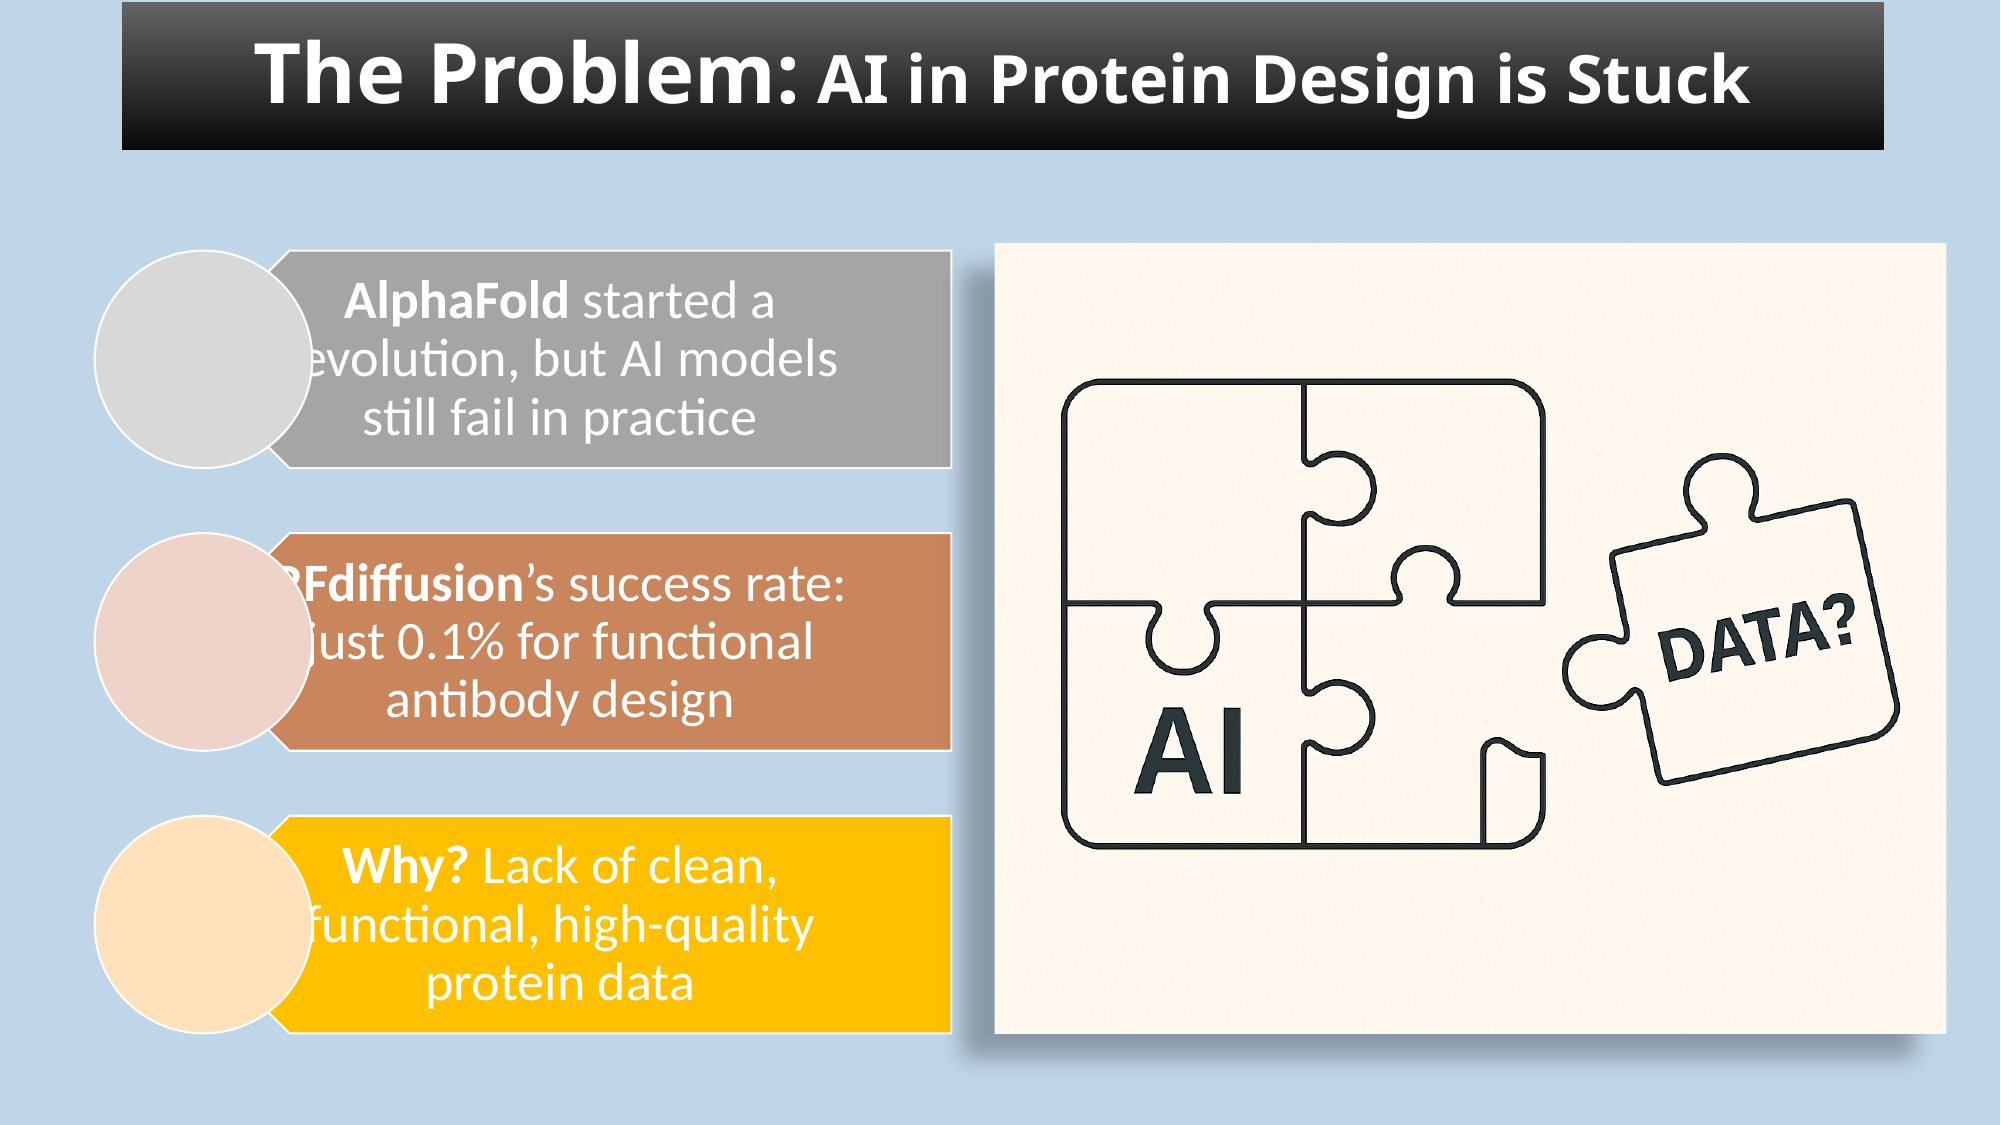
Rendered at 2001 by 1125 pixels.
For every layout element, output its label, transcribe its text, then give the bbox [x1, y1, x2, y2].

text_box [55, 249, 994, 1034]
text_box The Problem: AI in Protein Design is Stuck [122, 2, 1884, 150]
picture [994, 242, 1947, 1034]
